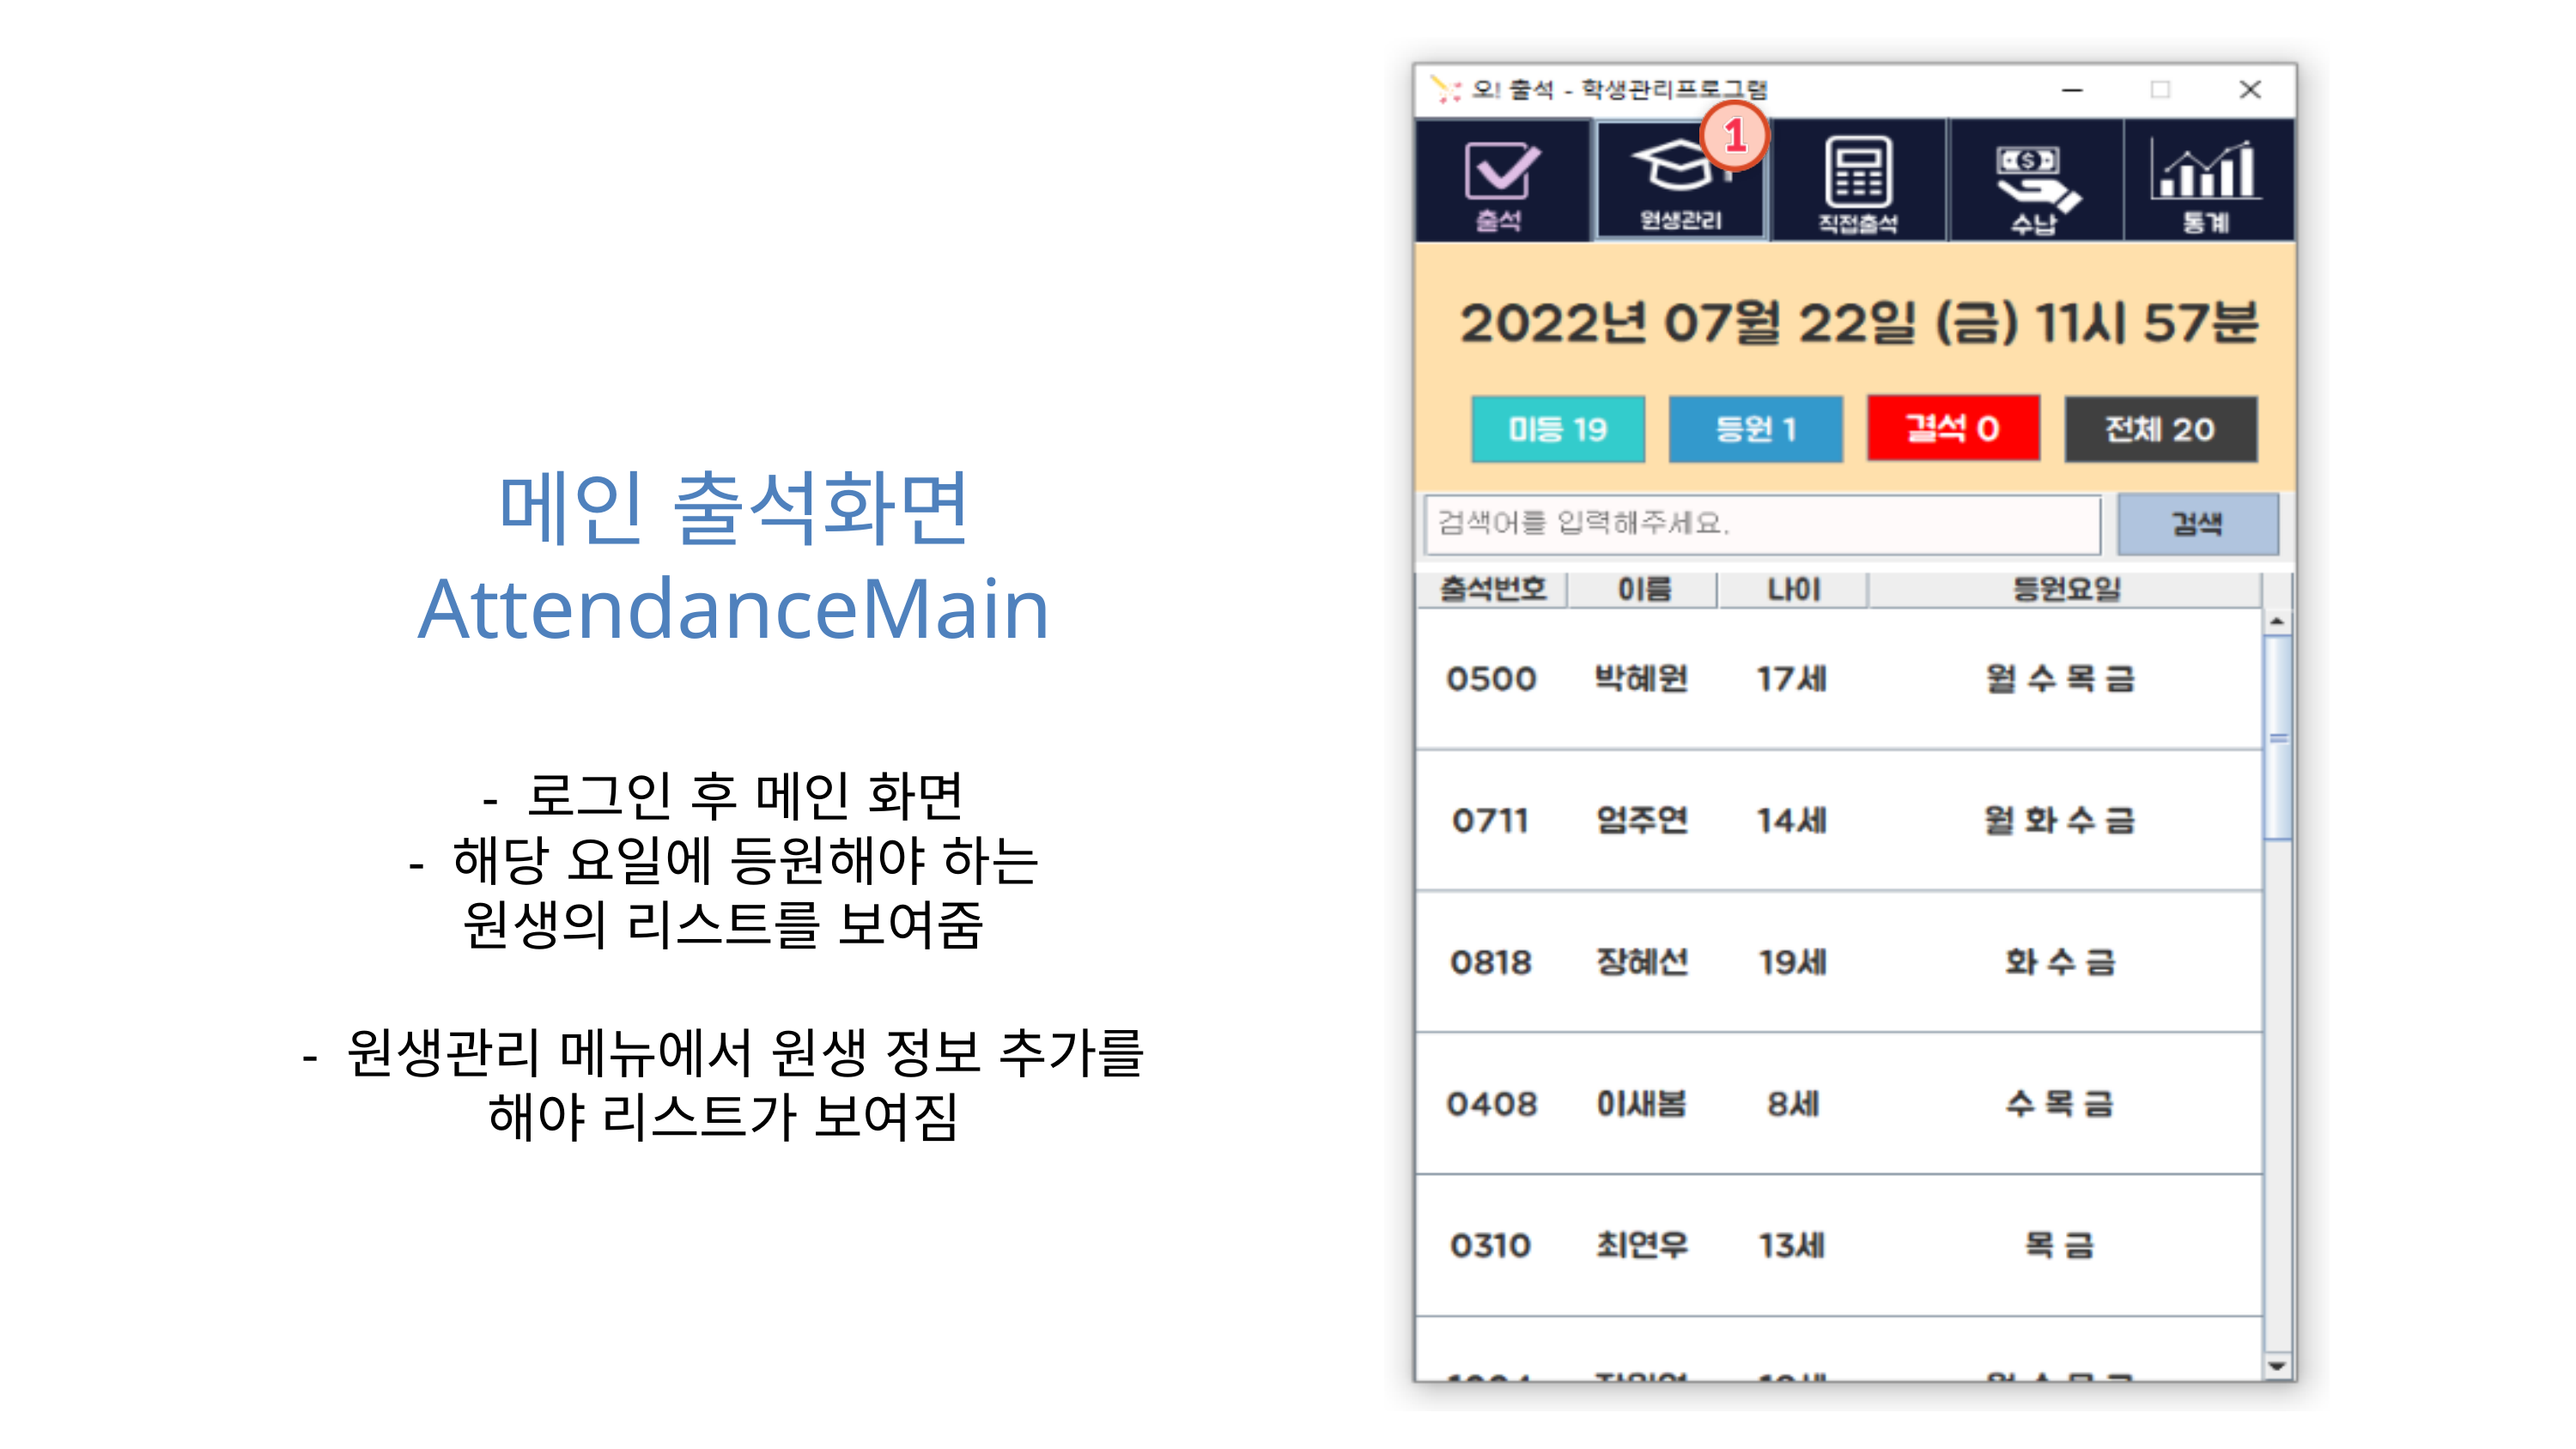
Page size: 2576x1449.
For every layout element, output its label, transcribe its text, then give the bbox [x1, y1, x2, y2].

text_box - 로그인 후 메인 화면 - 해당 요일에 등원해야 하는 원생의 리스트를 보여줌 - 원생관리 메뉴에서 원생 정보 추가를 해야 리스트가 보여짐 [278, 756, 1170, 1155]
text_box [1663, 64, 1807, 221]
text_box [1384, 37, 2330, 1411]
text_box 메인 출석화면 AttendanceMain [268, 451, 1202, 661]
